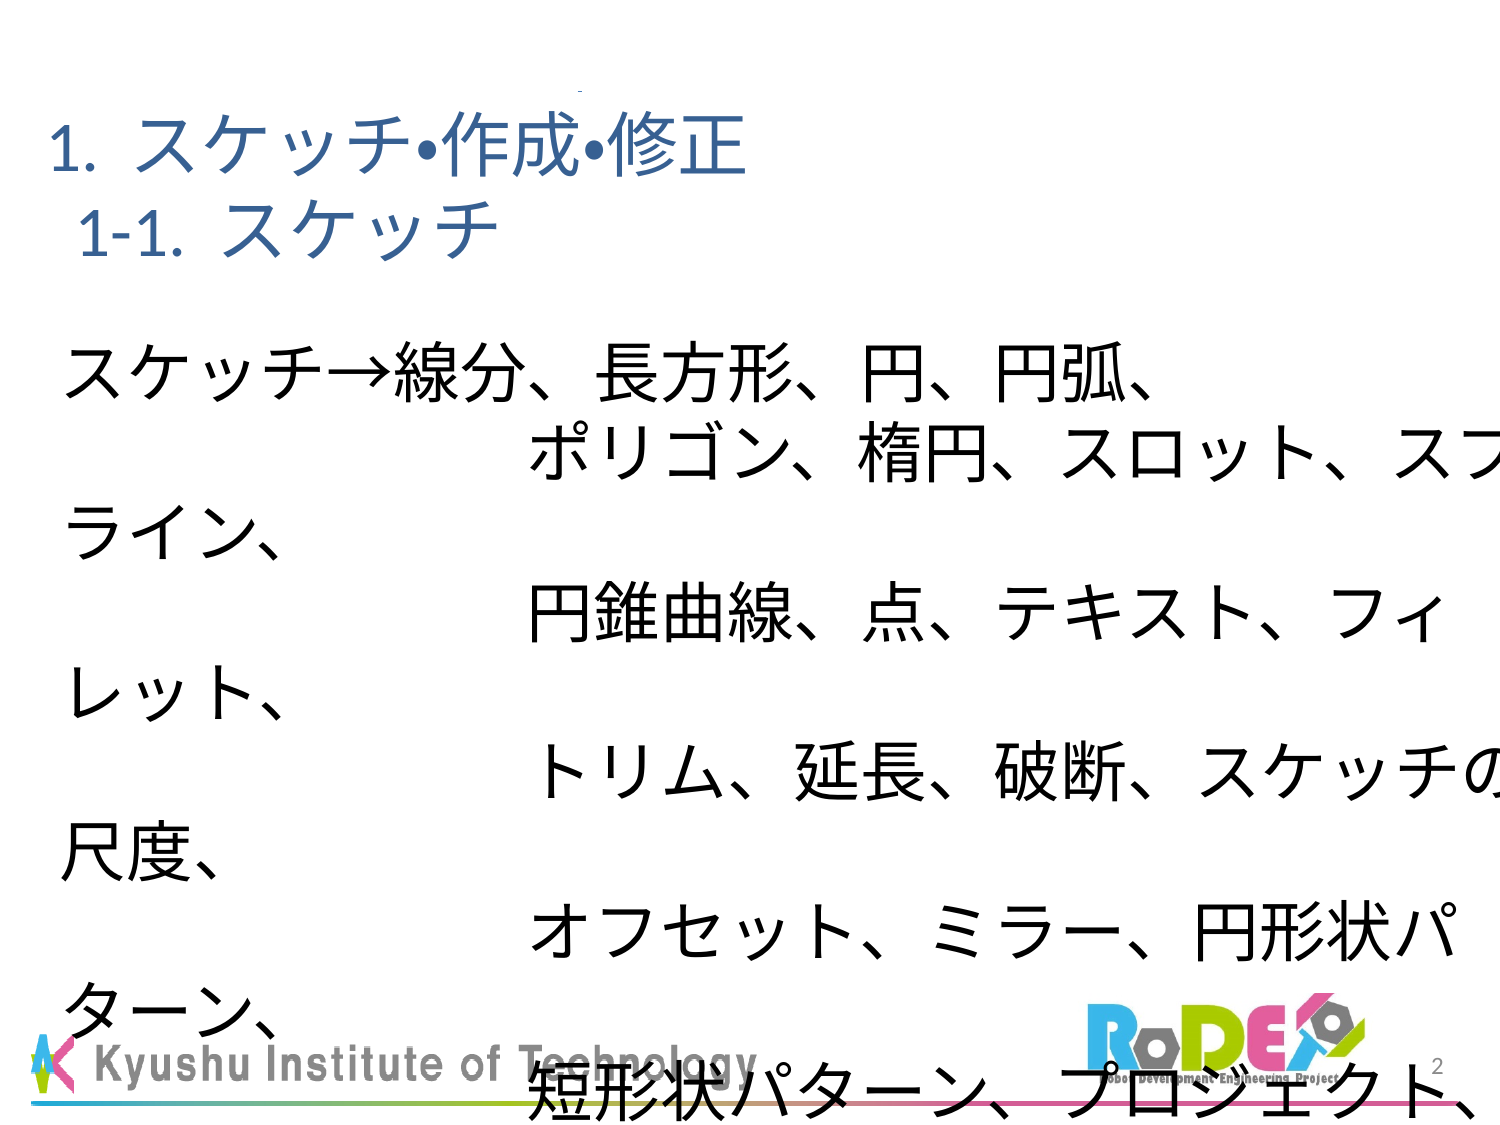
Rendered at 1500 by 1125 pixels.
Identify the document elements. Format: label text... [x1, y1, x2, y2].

text_box スケッチ→線分、長方形、円、円弧、 ポリゴン、楕円、スロット、スプライン、 円錐曲線、点、テキスト、フィレット、 トリム、延長、破断、スケッチの尺度、 オフセット、ミラー、円形状パターン、 短形状パターン、プロジェクト、 スケッチ寸法 [45, 323, 1500, 1125]
title 1. スケッチ・作成・修正 1-1. スケッチ [30, 91, 1424, 280]
picture [31, 1034, 45, 1106]
